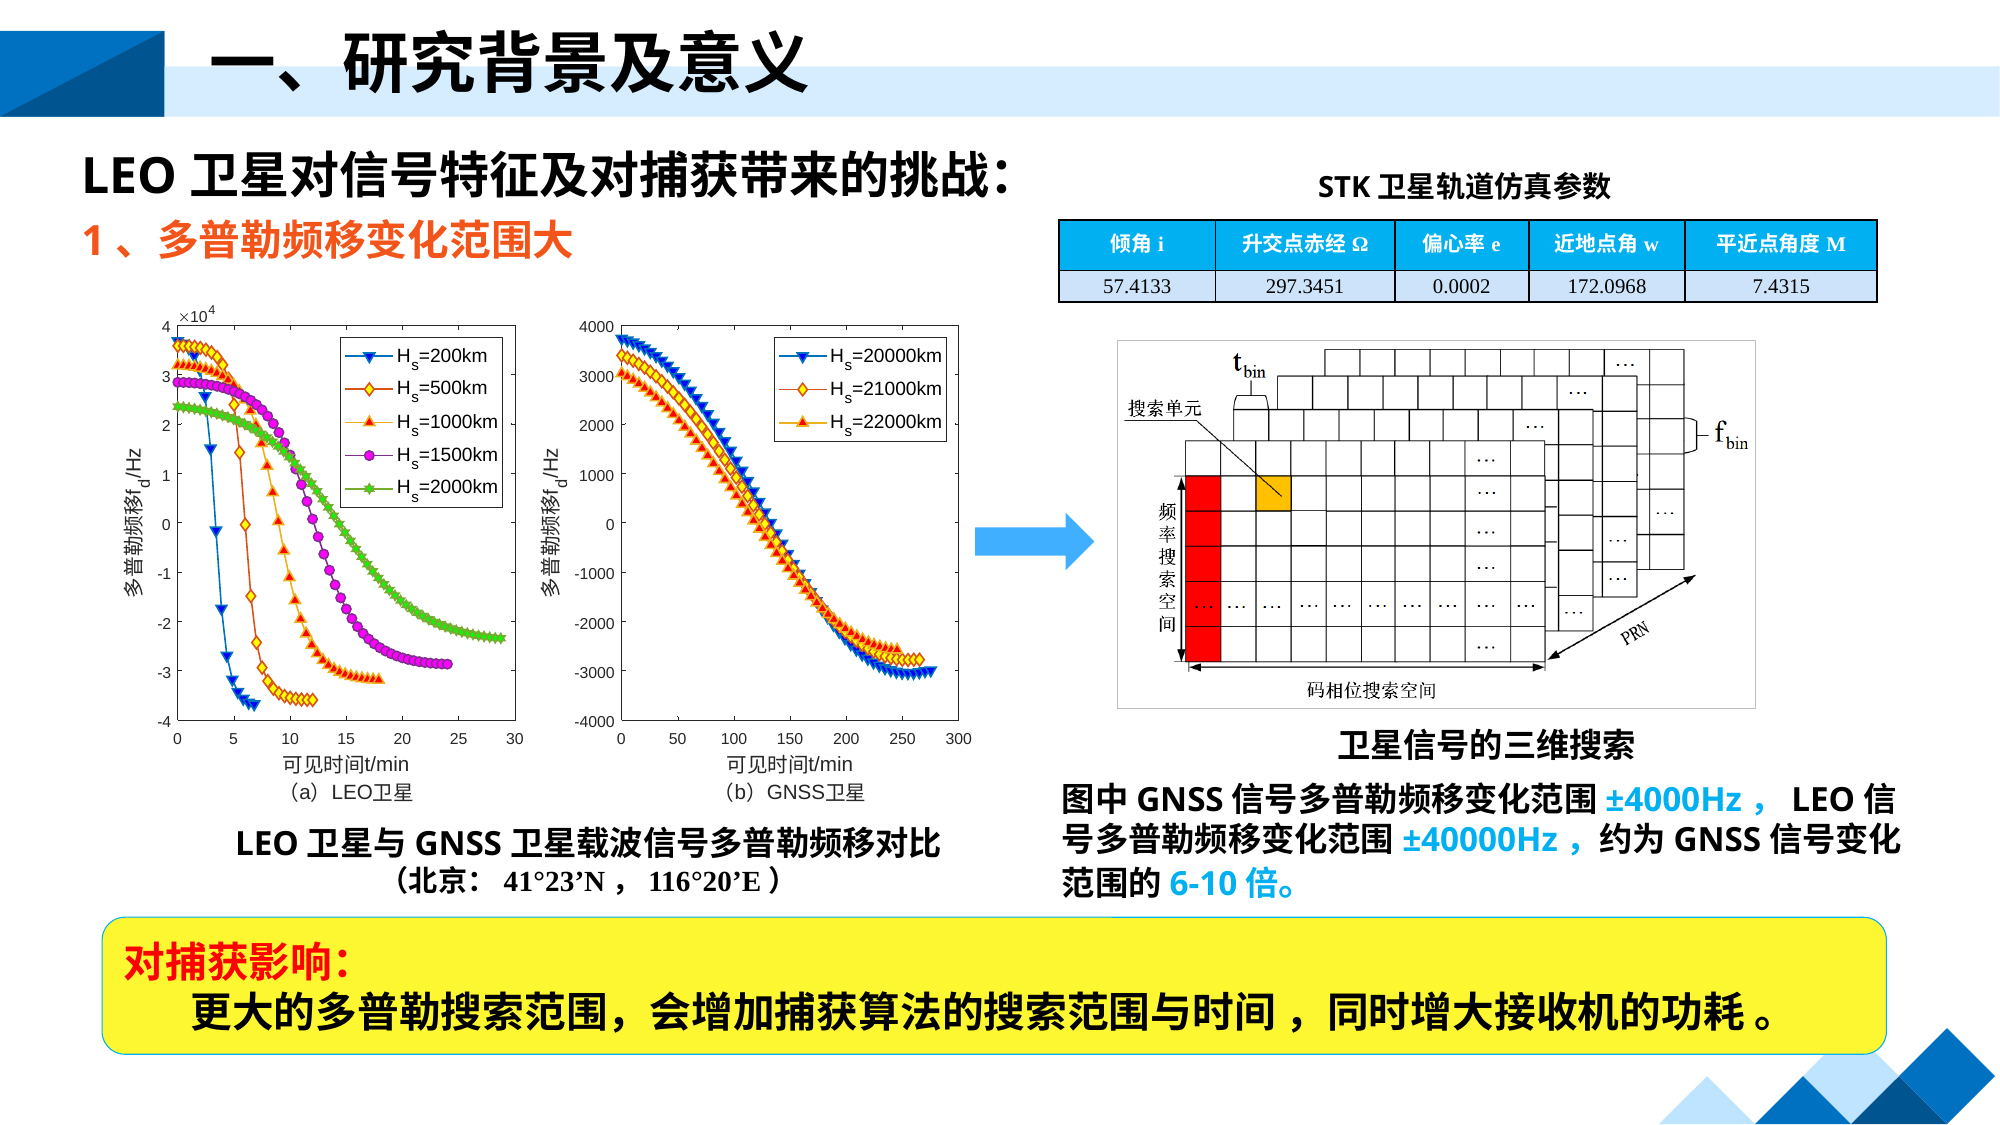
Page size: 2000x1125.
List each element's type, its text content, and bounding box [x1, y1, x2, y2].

text_box STK卫星轨道仿真参数 [999, 160, 1873, 211]
picture [1117, 340, 1756, 709]
text_box 图中GNSS信号多普勒频移变化范围±4000Hz，LEO信号多普勒频移变化范围±40000Hz，约为GNSS信号变化范围的6-10倍。 [1047, 771, 1921, 911]
table_cell 7.4315 [1686, 271, 1876, 301]
text_box LEO卫星对信号特征及对捕获带来的挑战： 1、多普勒频移变化范围大 [66, 124, 1232, 272]
text_box [1018, 512, 1095, 571]
table_cell 172.0968 [1530, 271, 1684, 301]
text_box 对捕获影响： 更大的多普勒搜索范围，会增加捕获算法的搜索范围与时间 ，同时增大接收机的功耗 。 [101, 916, 1887, 1055]
text_box LEO卫星与GNSS卫星载波信号多普勒频移对比 （北京：41°23’N，116°20’E） [127, 814, 1000, 905]
table_cell 57.4133 [1060, 271, 1215, 301]
table_header 偏心率e [1396, 221, 1528, 270]
table_cell 297.3451 [1216, 271, 1394, 301]
table_header 升交点赤经Ω [1216, 221, 1394, 270]
table_header 近地点角w [1530, 221, 1684, 270]
table_header 平近点角度M [1686, 221, 1876, 270]
text_box 卫星信号的三维搜索 [1096, 716, 1828, 772]
picture [90, 285, 1018, 802]
table_header 倾角i [1060, 221, 1215, 270]
text_box 一、研究背景及意义 [194, 24, 863, 108]
table_cell 0.0002 [1396, 271, 1528, 301]
